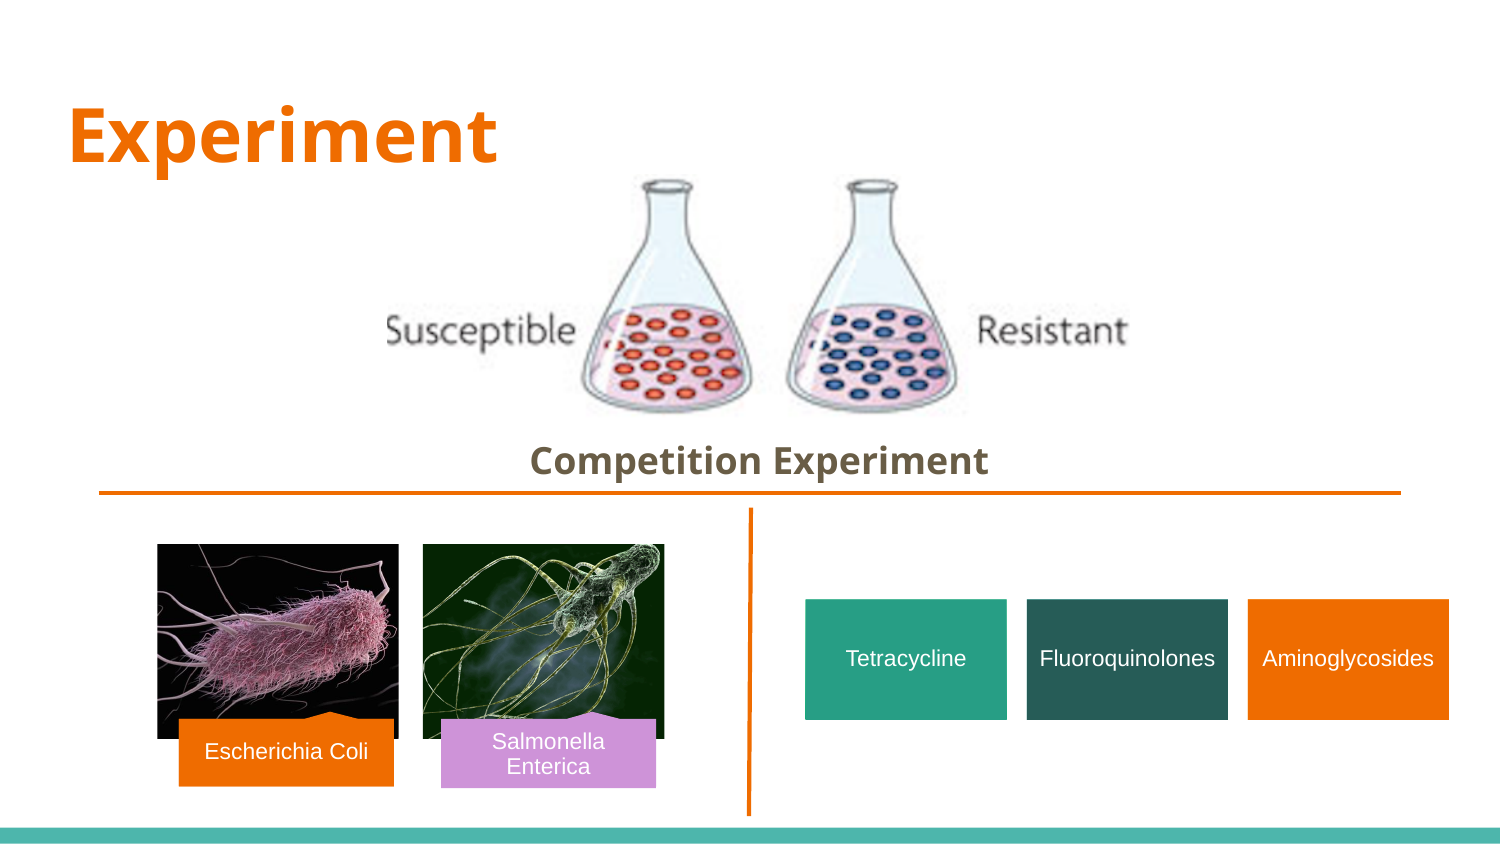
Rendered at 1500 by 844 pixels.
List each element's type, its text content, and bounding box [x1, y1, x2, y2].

title Experiment [51, 72, 1449, 189]
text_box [748, 507, 752, 817]
picture [387, 174, 1131, 423]
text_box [805, 599, 1450, 721]
list Competition Experiment [514, 432, 1082, 484]
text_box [157, 544, 665, 789]
